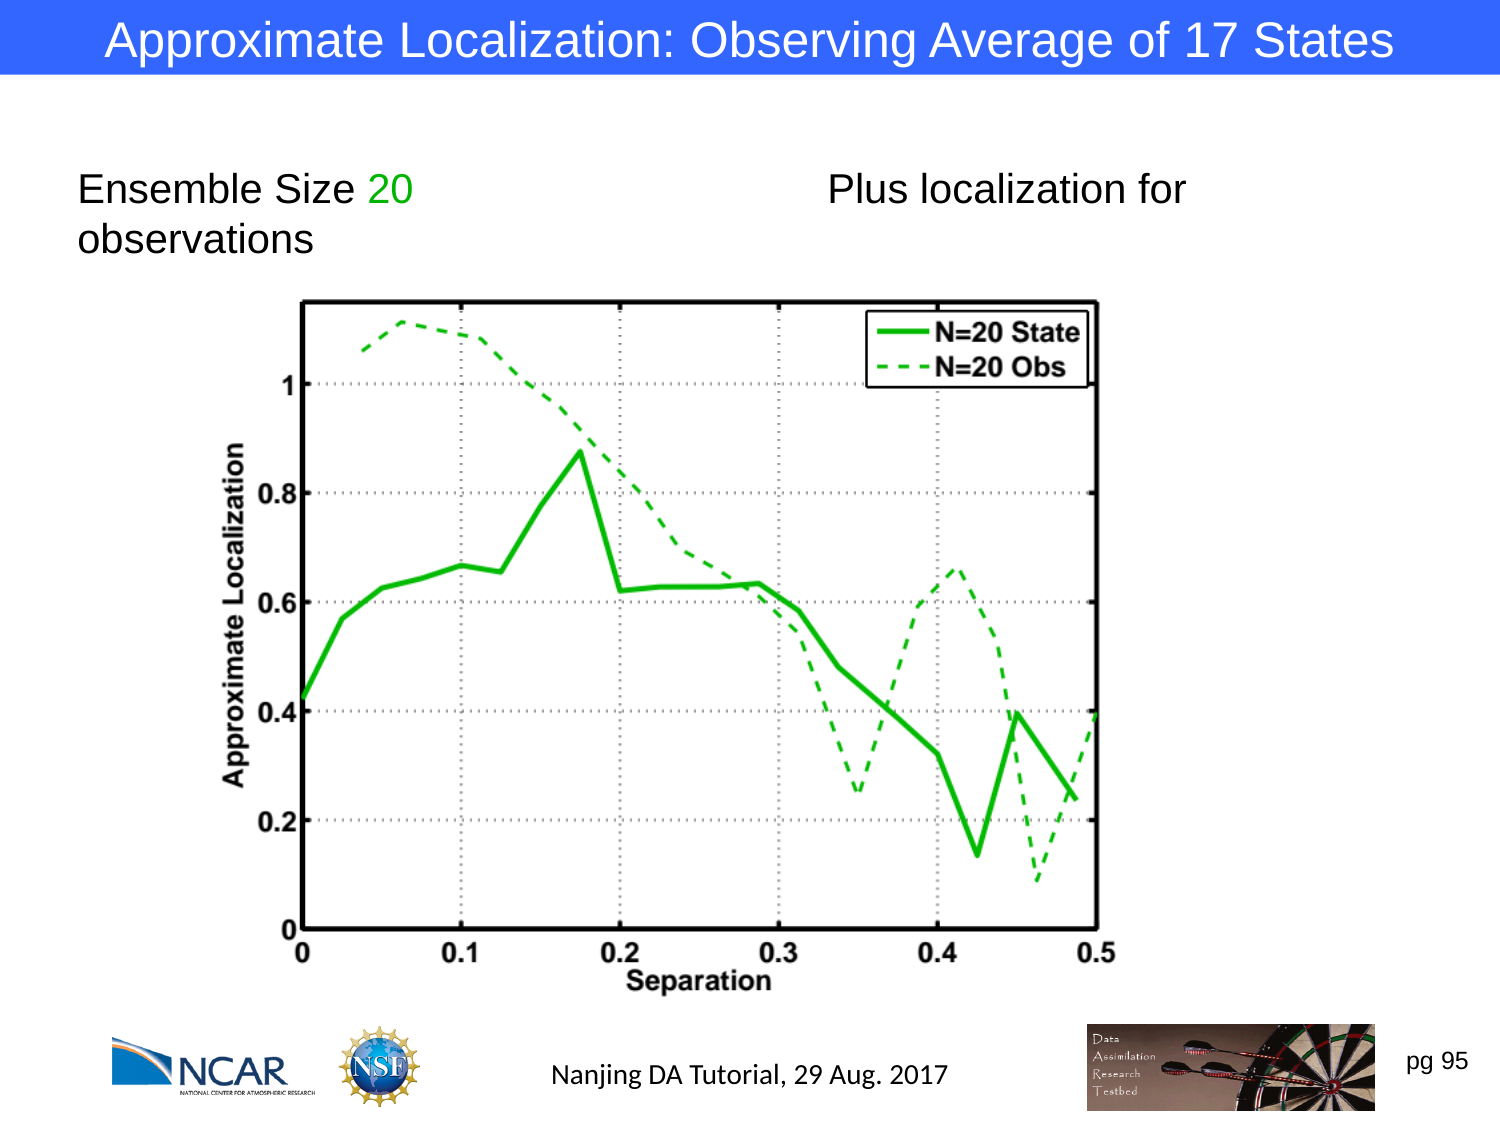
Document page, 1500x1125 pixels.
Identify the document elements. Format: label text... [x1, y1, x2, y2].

picture [337, 1024, 421, 1108]
picture [1087, 1024, 1375, 1111]
text_box Approximate Localization: Observing Average of 17 States [0, 0, 1500, 75]
picture [112, 1037, 315, 1095]
picture [211, 282, 1121, 999]
footer Nanjing DA Tutorial, 29 Aug. 2017 [512, 1042, 988, 1103]
text_box Ensemble Size 20 Plus localization for observations [62, 75, 1450, 270]
